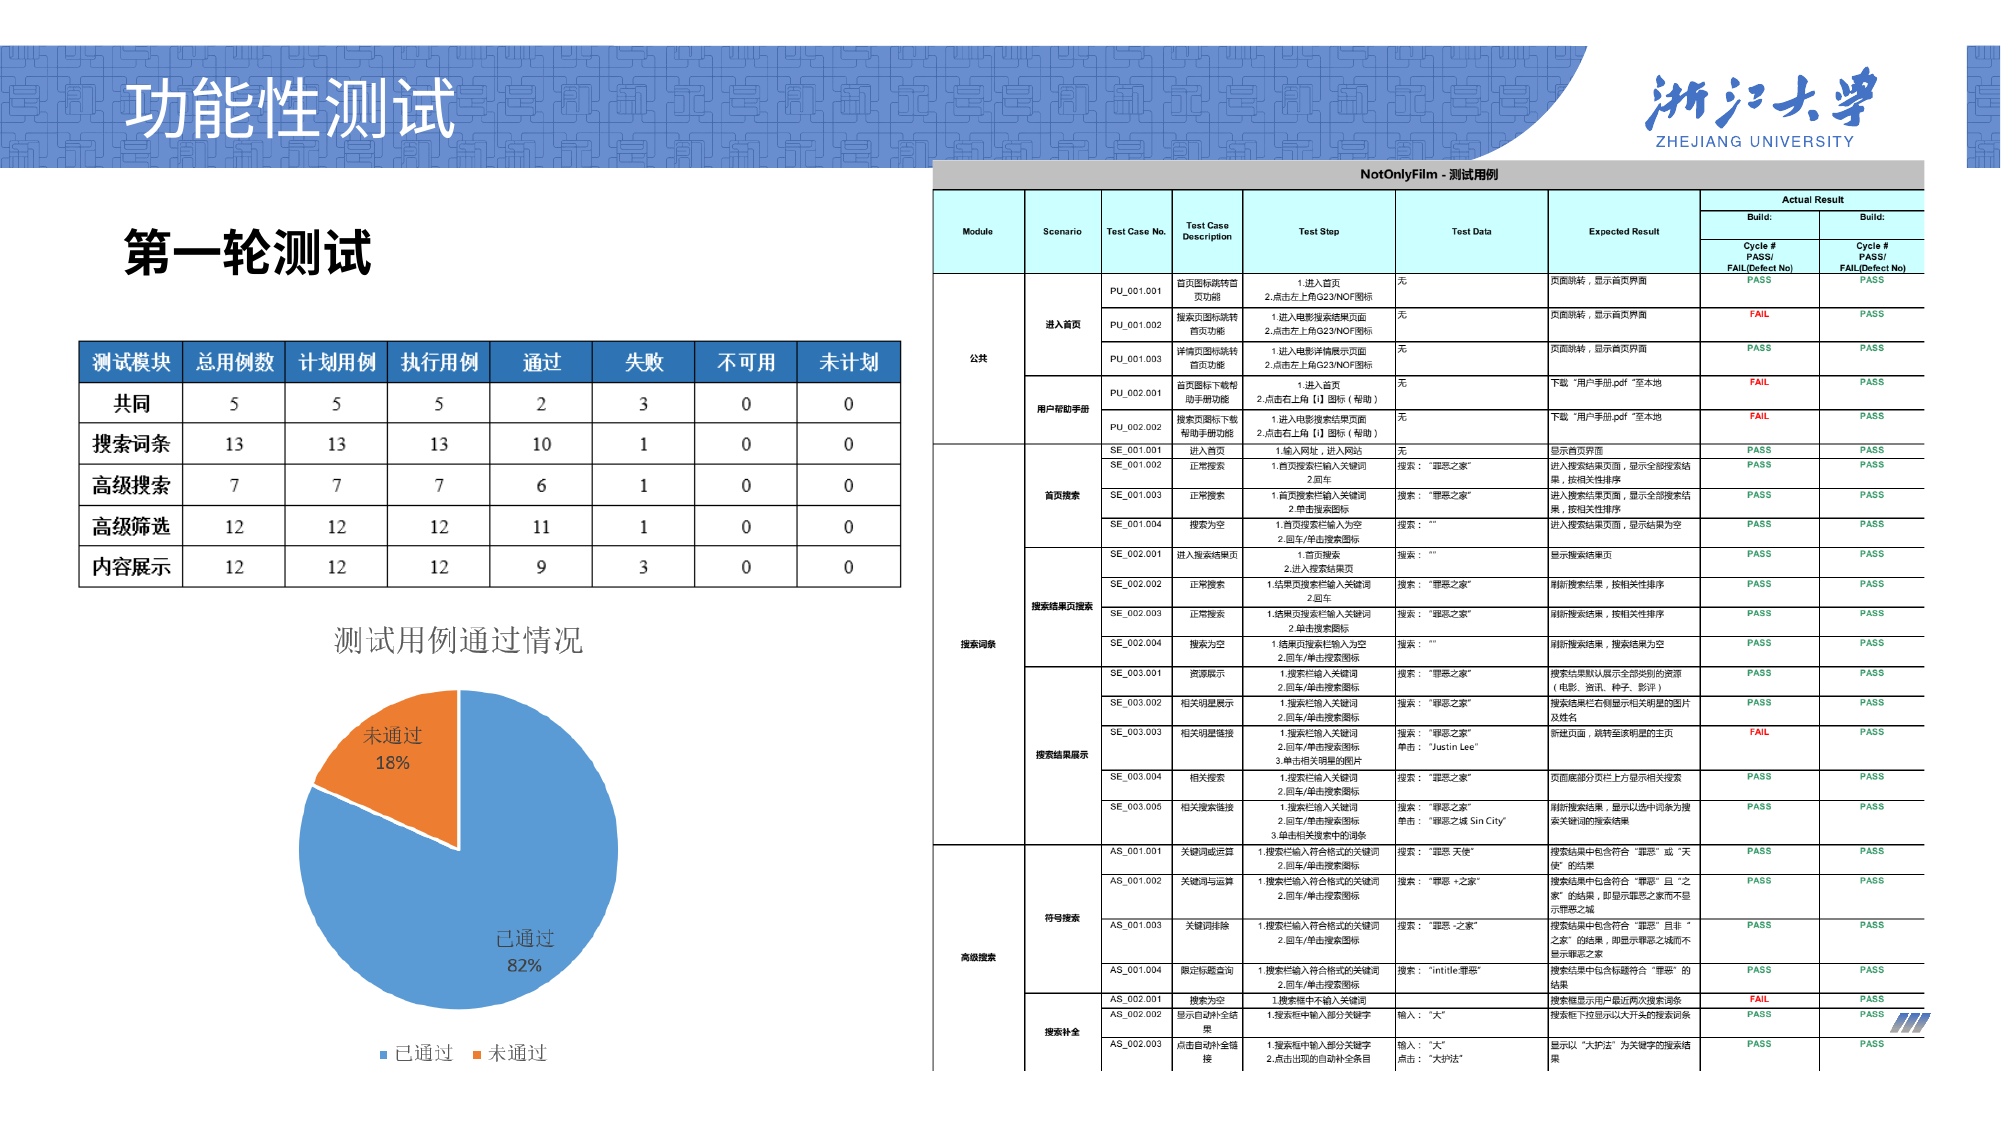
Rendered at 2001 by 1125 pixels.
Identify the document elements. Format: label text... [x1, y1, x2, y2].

title 功能性测试 [108, 54, 1399, 159]
text_box 第一轮测试 [108, 214, 932, 290]
picture [932, 160, 1925, 1071]
picture [260, 616, 683, 1071]
picture [75, 336, 906, 596]
